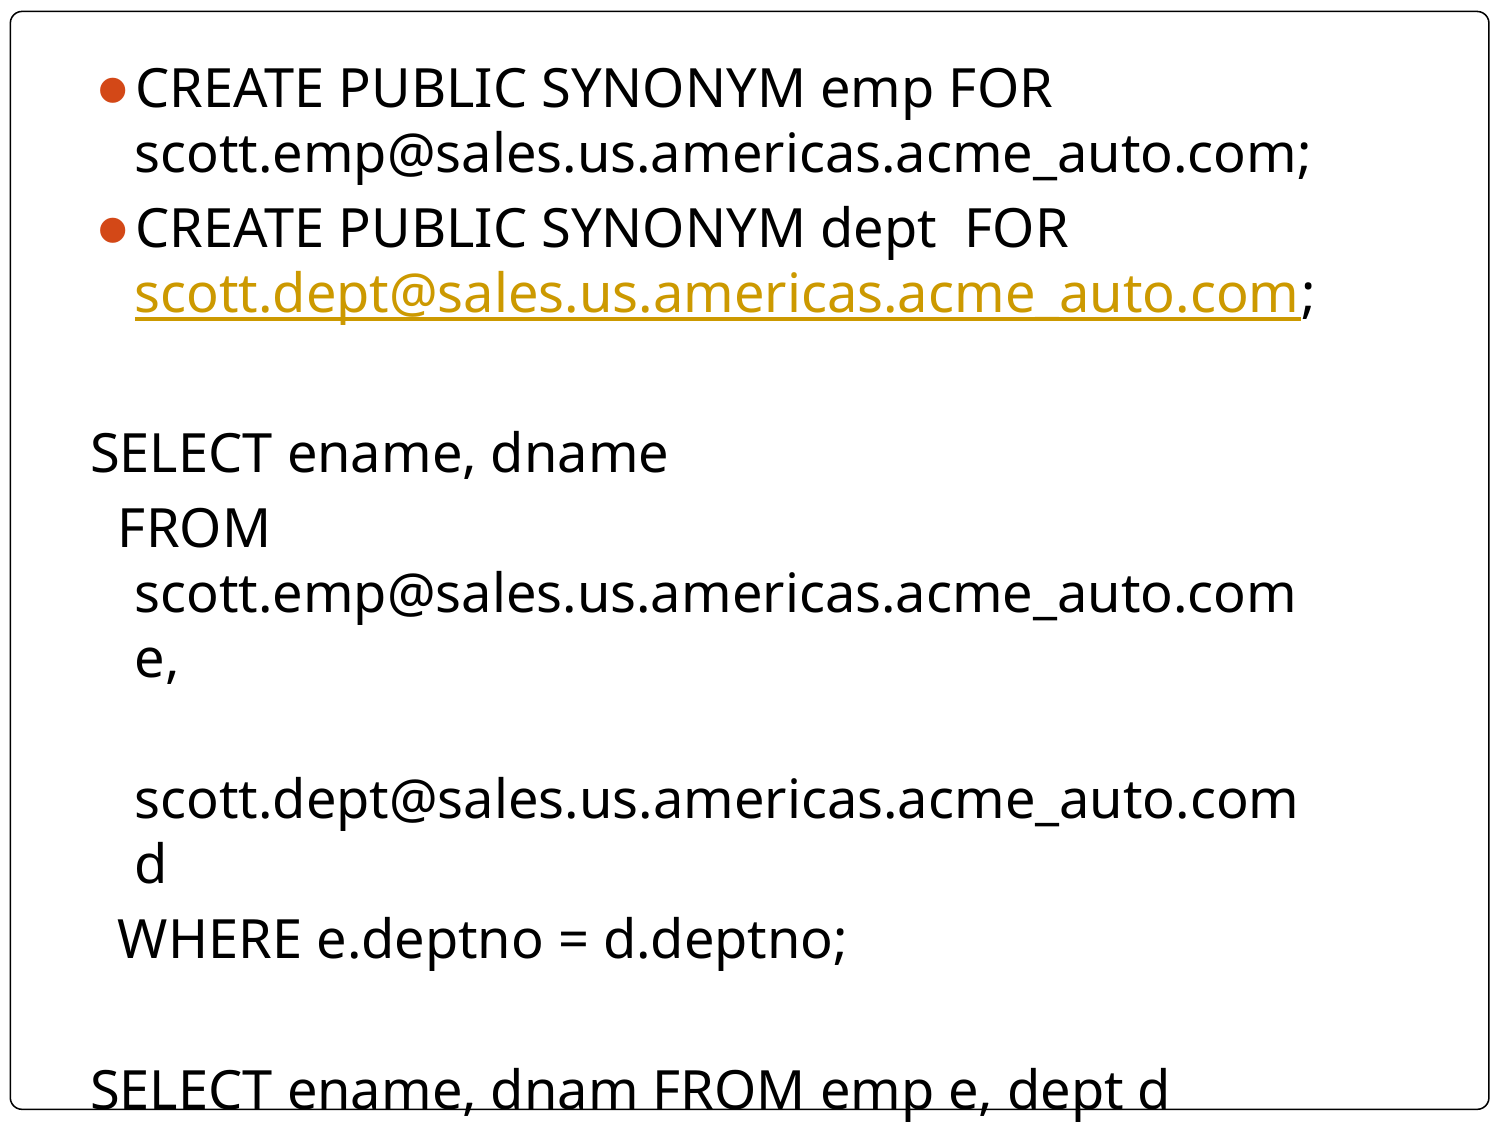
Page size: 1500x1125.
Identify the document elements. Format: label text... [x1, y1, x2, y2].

list CREATE PUBLIC SYNONYM emp FOR scott.emp@sales.us.americas.acme_auto.com; CREATE PUBLIC SYNONYM dept FOR scott.dept@sales.us.americas.acme_auto.com; SELECT ename, dname FROM scott.emp@sales.us.americas.acme_auto.com e, scott.dept@sales.us.americas.acme_auto.com d WHERE e.deptno = d.deptno; SELECT ename, dnam FROM emp e, dept d WHERE e.deptno = d.deptno; [75, 45, 1350, 871]
